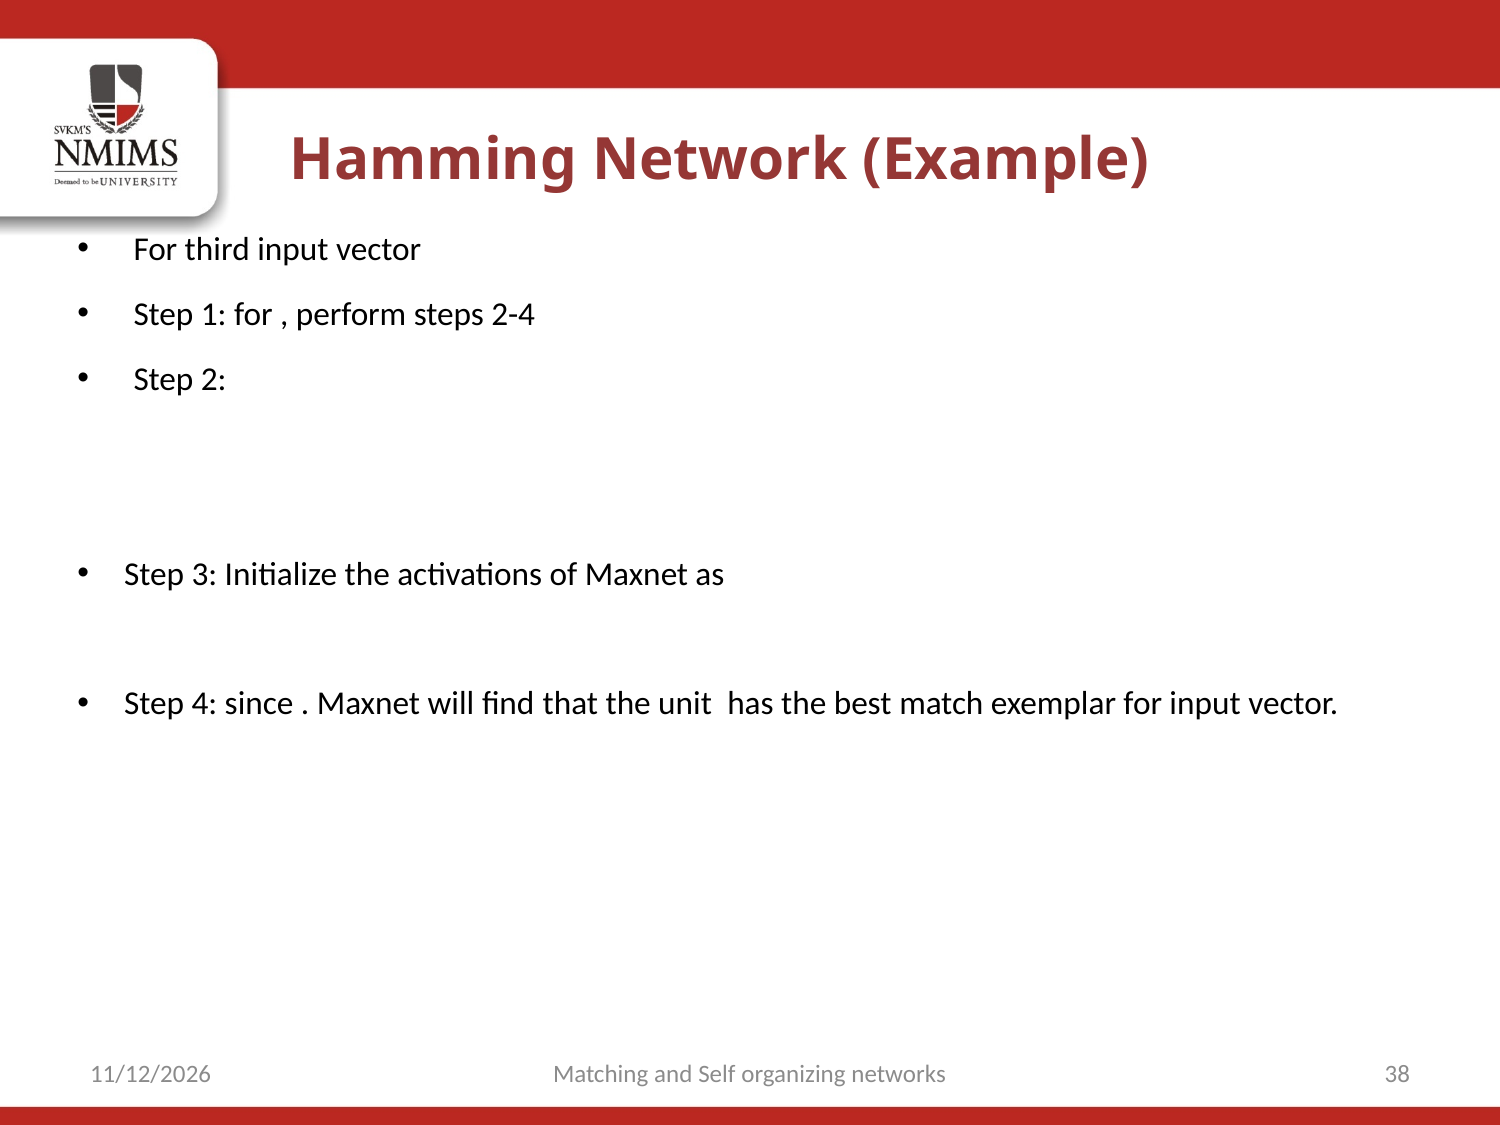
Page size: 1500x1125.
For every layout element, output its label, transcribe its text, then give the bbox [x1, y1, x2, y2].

picture [0, 0, 1500, 1125]
text_box Hamming Network (Example) [274, 114, 1488, 199]
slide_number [75, 1042, 425, 1103]
footer Matching and Self organizing networks [512, 1042, 988, 1103]
slide_number 38 [1074, 1042, 1425, 1103]
